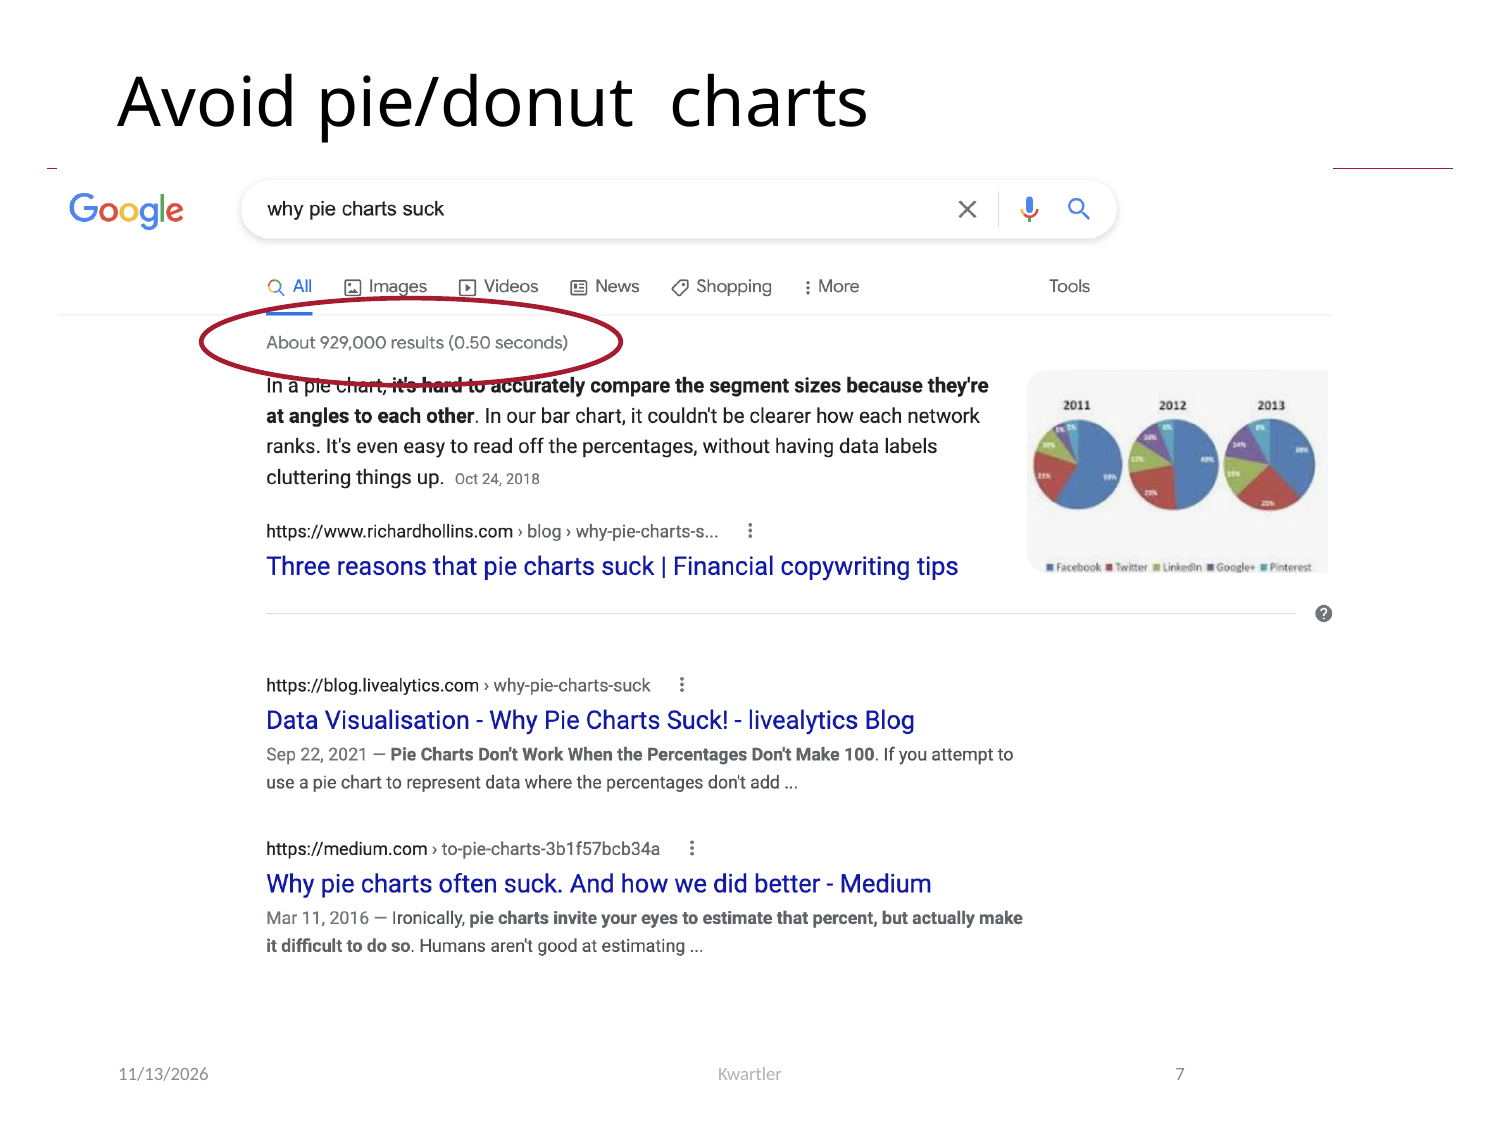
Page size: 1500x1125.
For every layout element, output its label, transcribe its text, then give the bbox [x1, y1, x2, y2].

title Avoid pie/donut charts [103, 59, 1397, 157]
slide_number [103, 1042, 441, 1103]
footer Kwartler [496, 1042, 1004, 1103]
picture [57, 162, 1333, 963]
slide_number 7 [1059, 1042, 1200, 1103]
